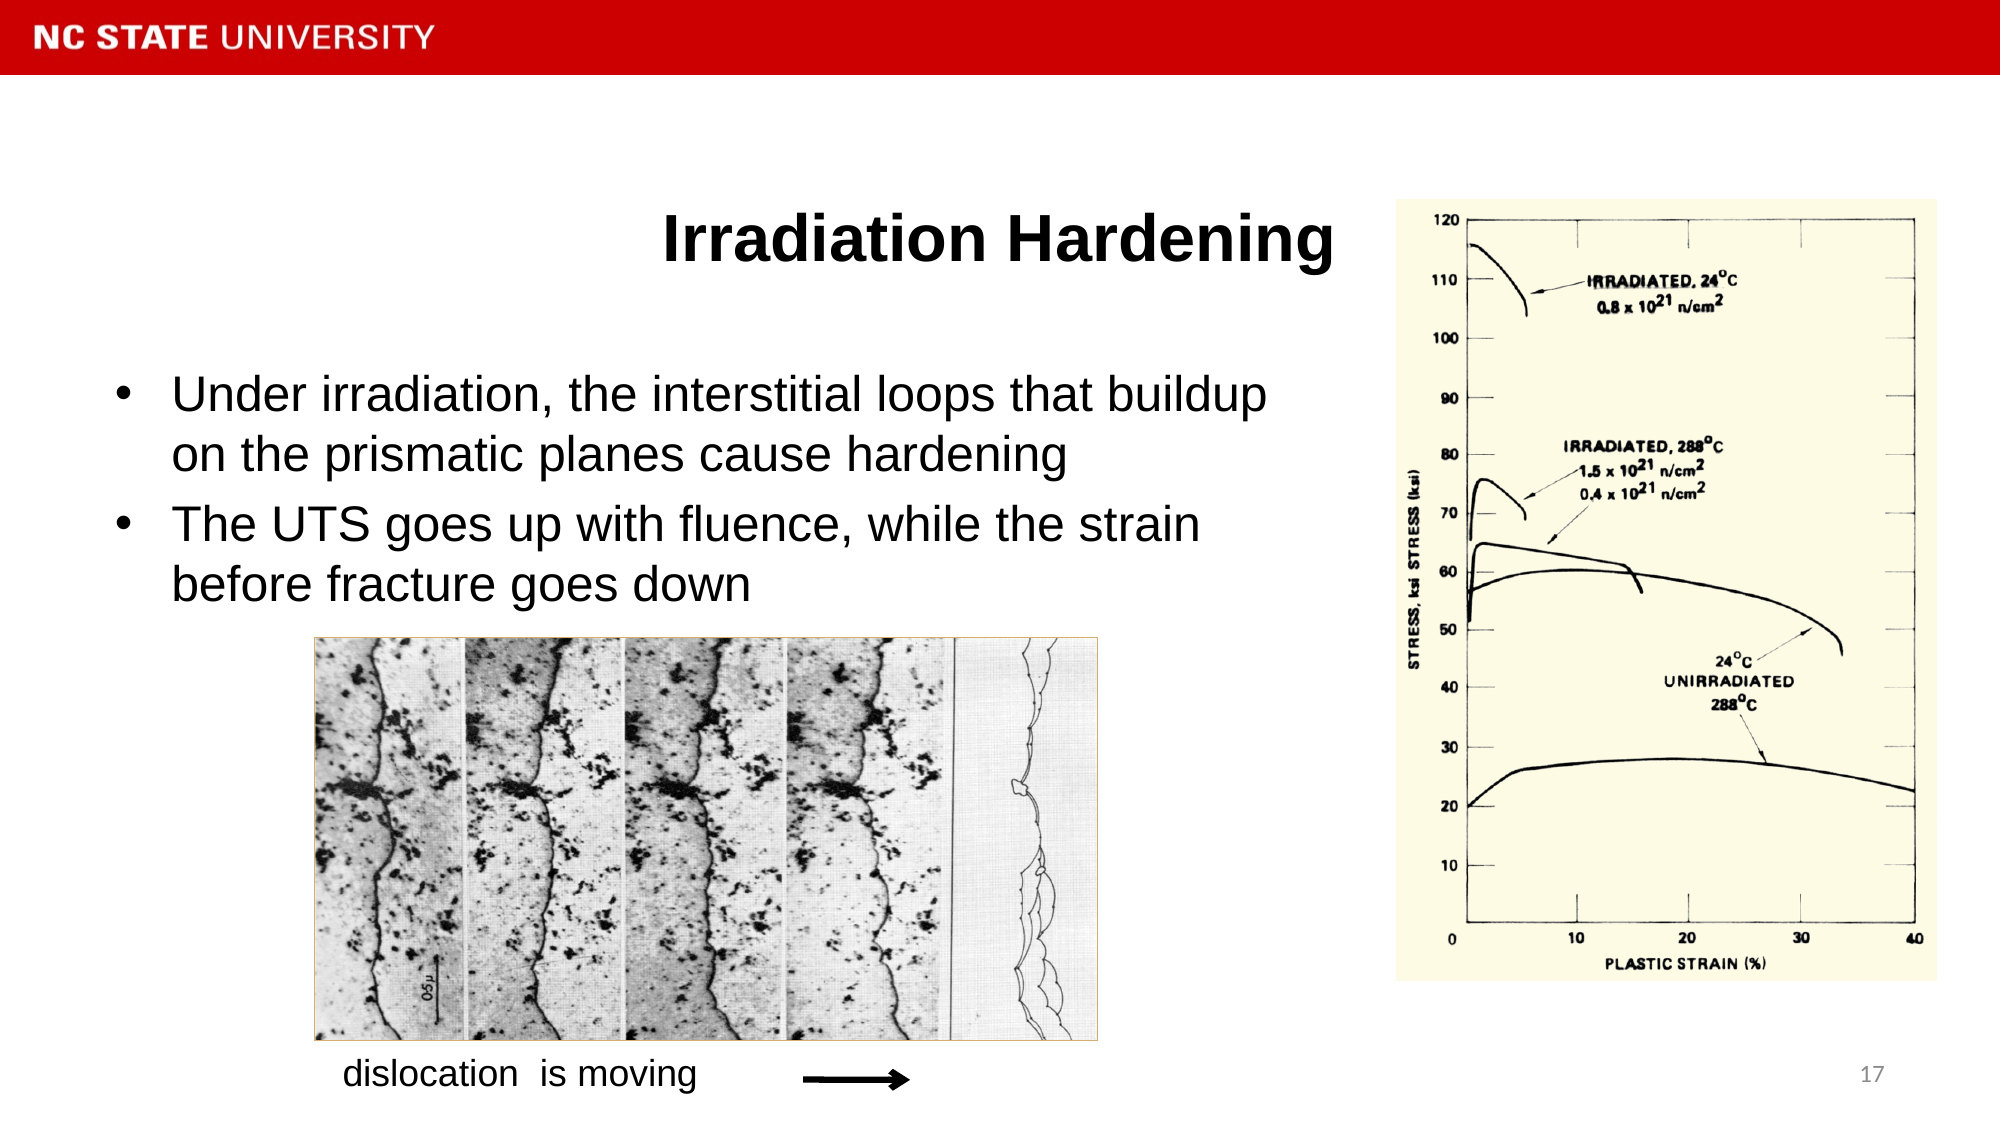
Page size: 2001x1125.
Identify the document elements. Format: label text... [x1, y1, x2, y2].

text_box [315, 637, 1108, 1103]
title Irradiation Hardening [99, 147, 1900, 323]
picture [1396, 199, 1938, 981]
slide_number 17 [1433, 1042, 1900, 1103]
picture [0, 0, 2000, 75]
list Under irradiation, the interstitial loops that buildup on the prismatic planes cause hardening The UTS goes up with fluence, while the strain before fracture goes down [99, 354, 1323, 1005]
